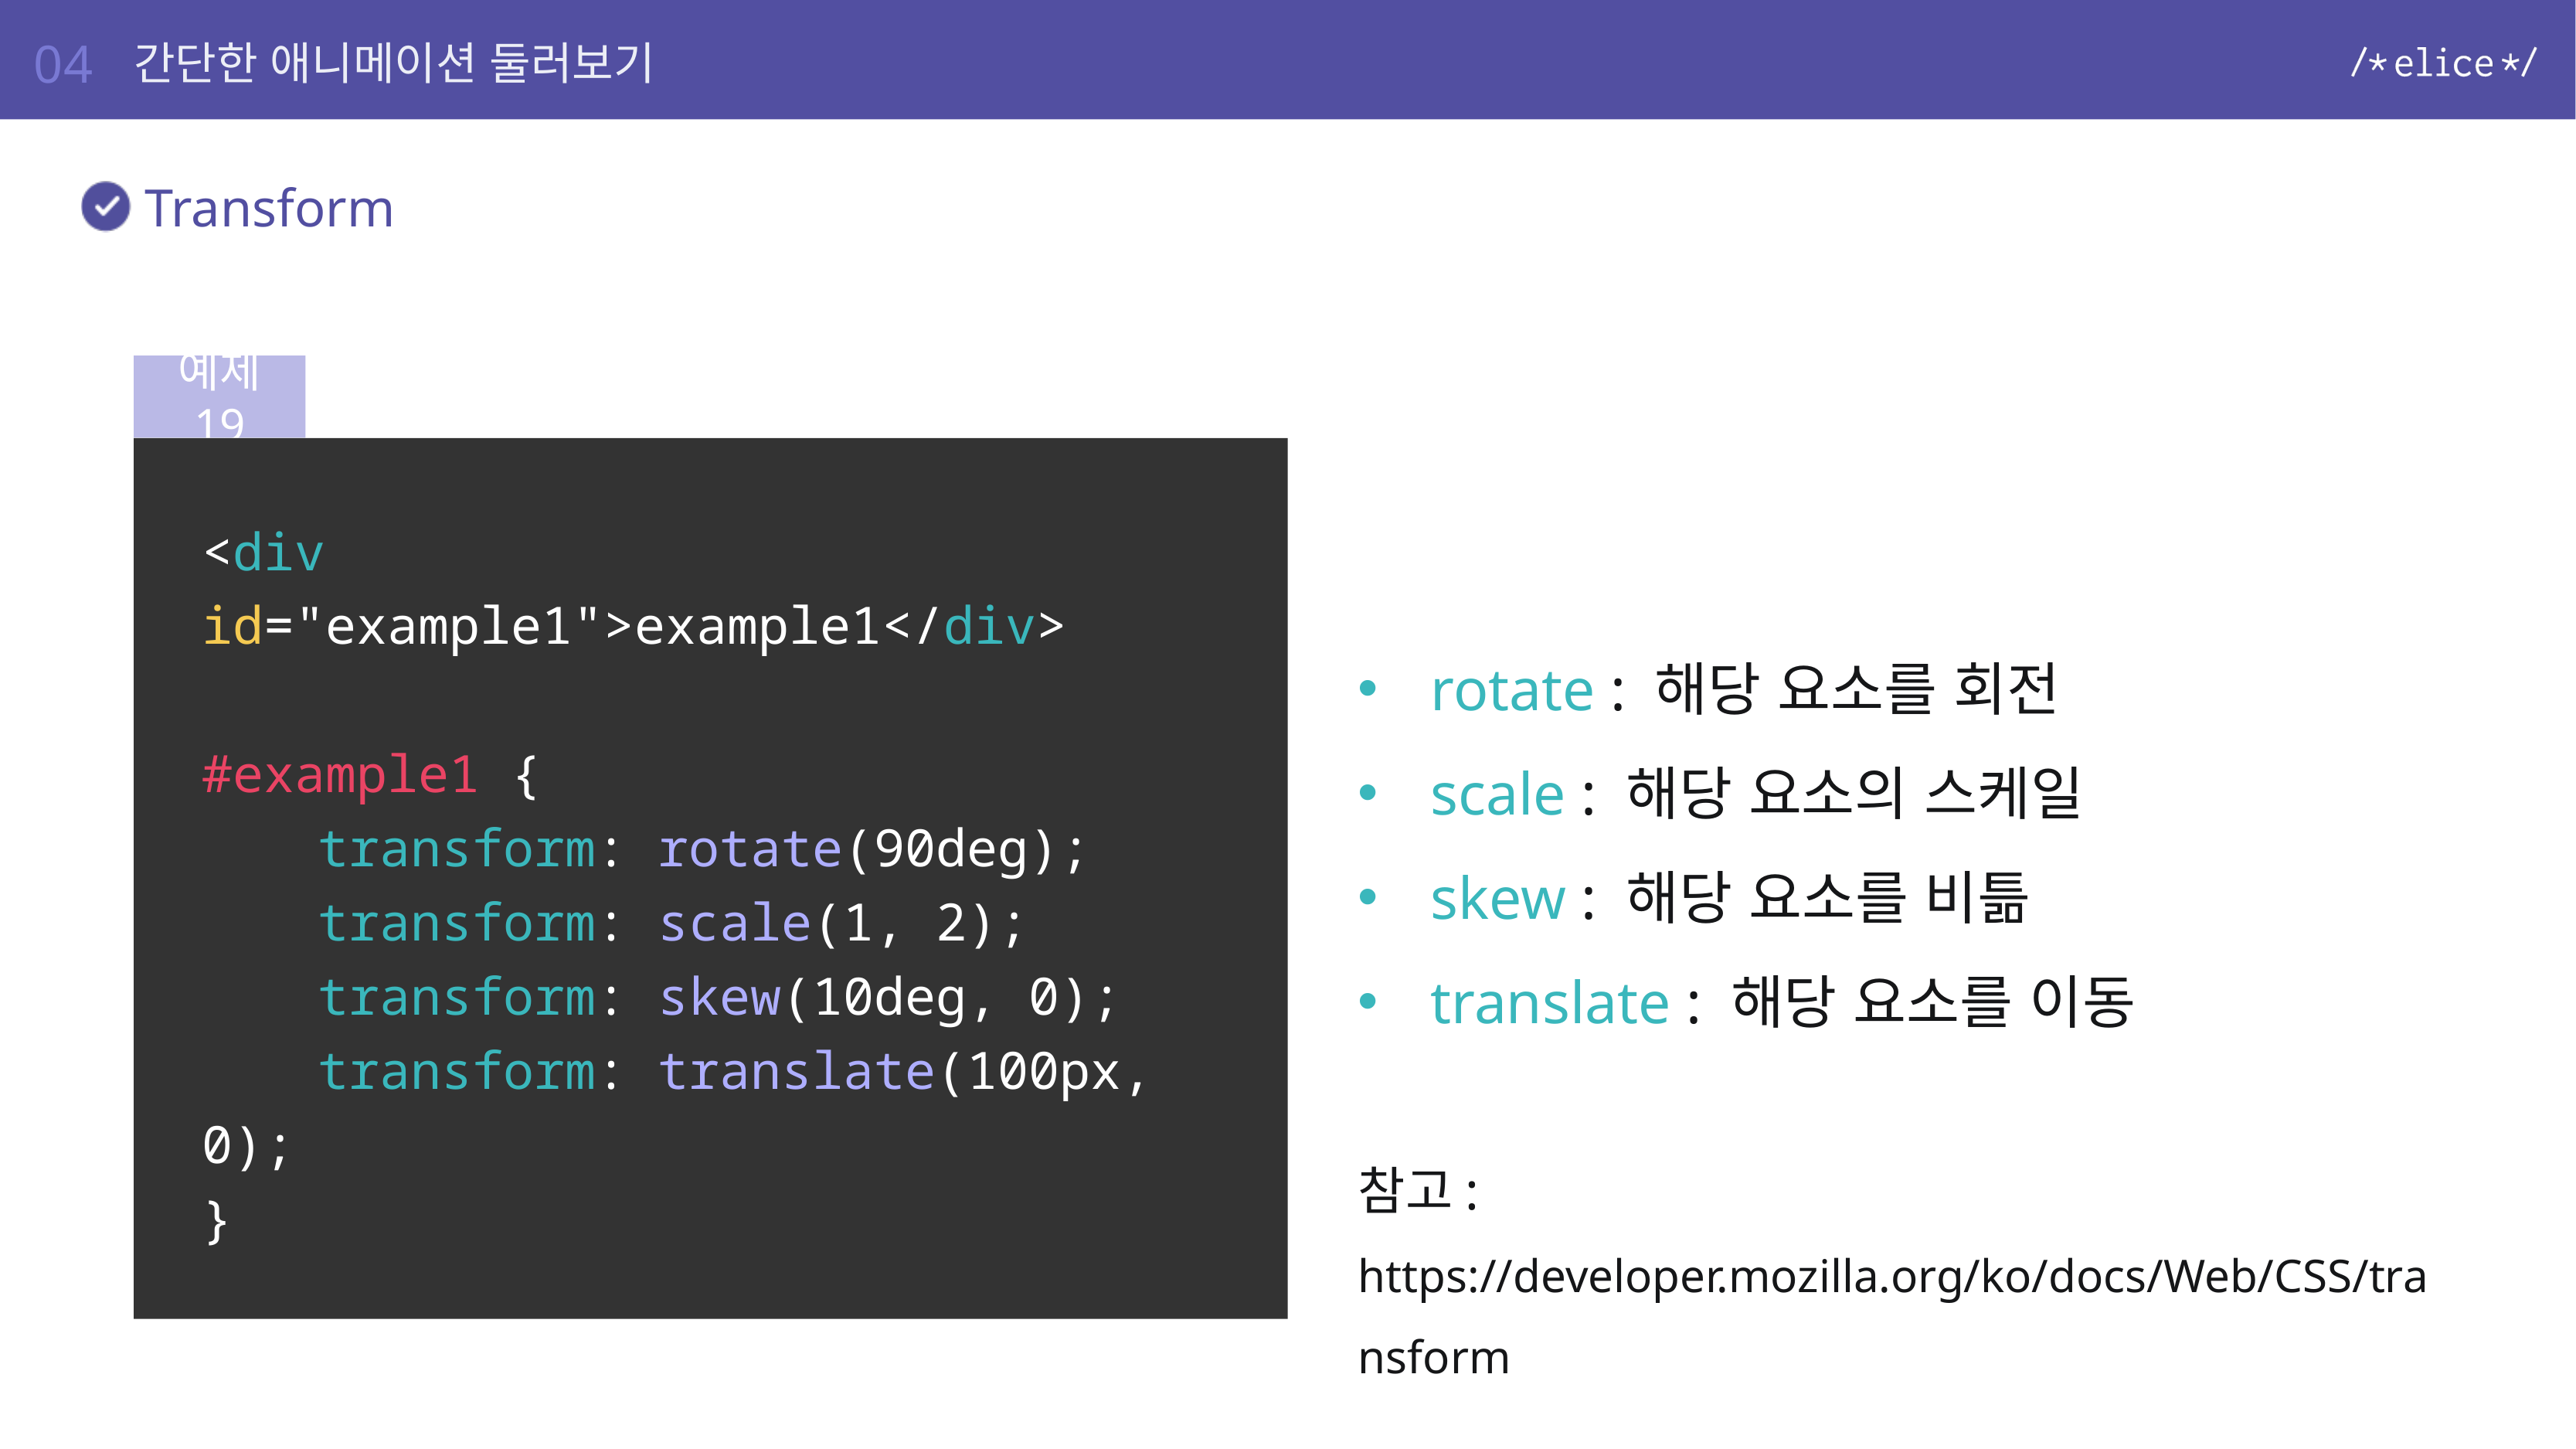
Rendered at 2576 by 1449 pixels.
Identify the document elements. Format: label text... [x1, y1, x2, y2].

picture [81, 180, 133, 233]
list 예제 19 [134, 355, 306, 437]
list rotate : 해당 요소를 회전 scale : 해당 요소의 스케일 skew : 해당 요소를 비틂 translate : 해당 요소를 이동 참고: https://developer.mozilla.org/ko/docs/Web/CSS/transform [1347, 437, 2442, 1319]
list 간단한 애니메이션 둘러보기 [134, 17, 2311, 107]
picture [2347, 32, 2542, 91]
list 04 [33, 17, 134, 107]
list Transform [134, 162, 2443, 251]
list <div id="example1">example1</div> #example1 { transform: rotate(90deg); transform: scale(1, 2); transform: skew(10deg, 0); transform: translate(100px, 0); } [134, 437, 1288, 1319]
